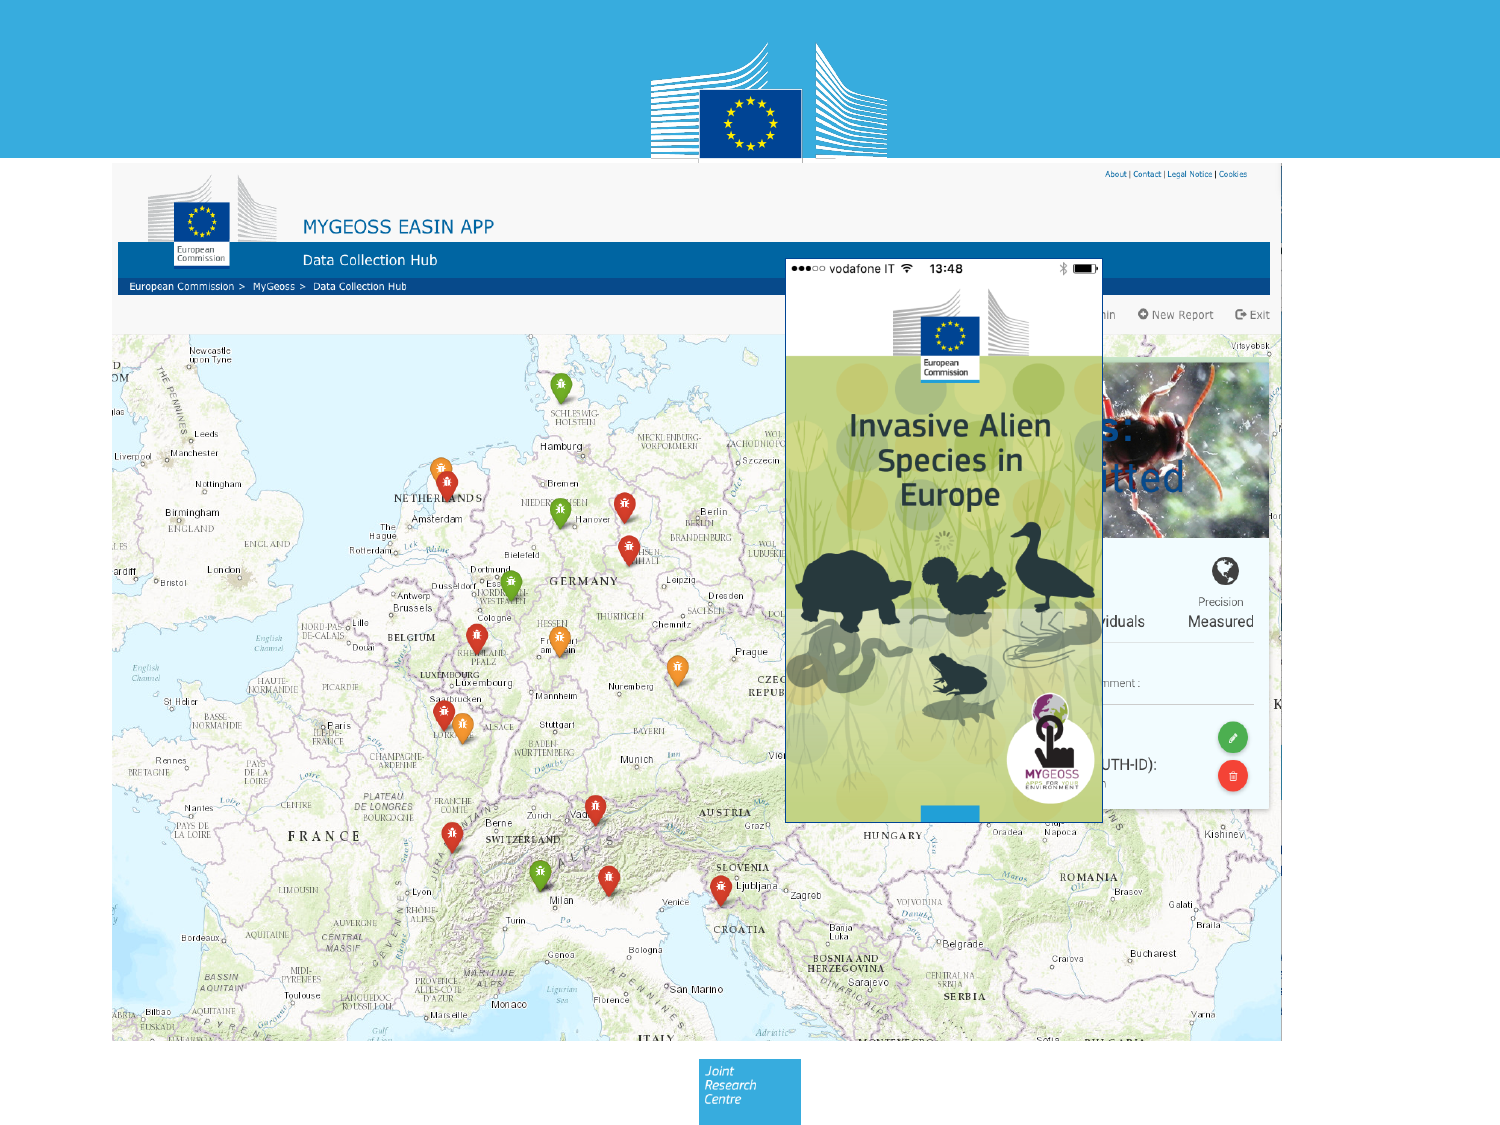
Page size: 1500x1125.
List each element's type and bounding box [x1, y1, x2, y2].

picture [112, 42, 1282, 1041]
picture [699, 1059, 801, 1125]
